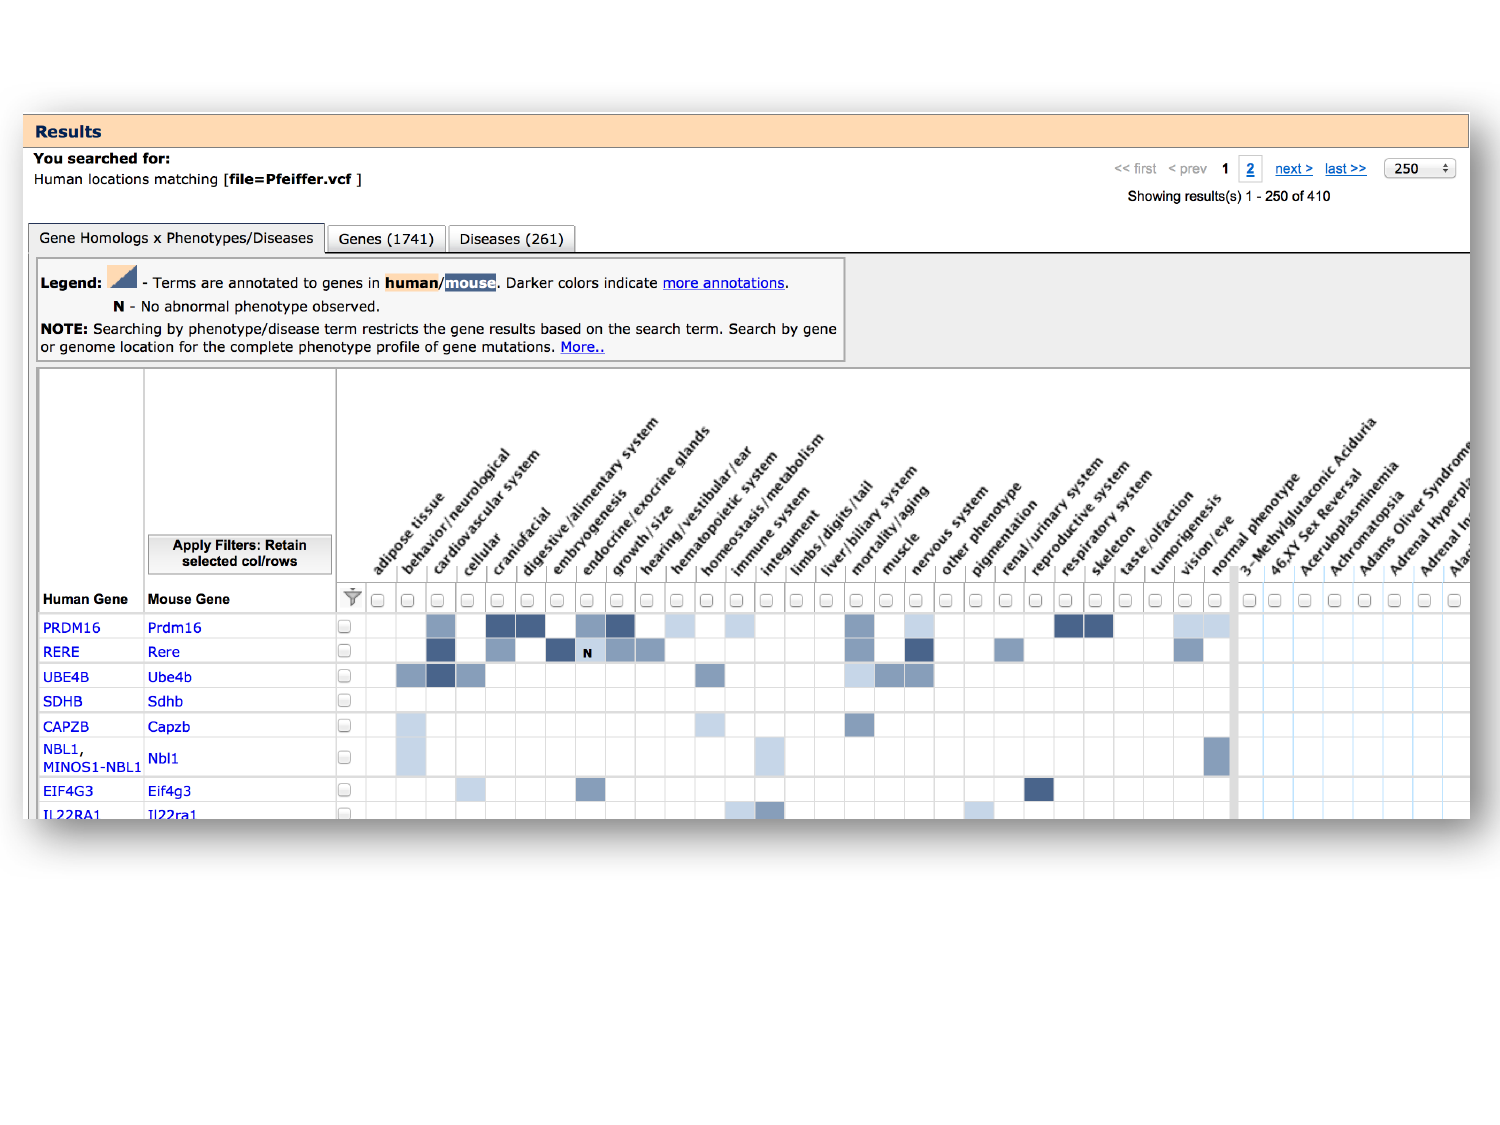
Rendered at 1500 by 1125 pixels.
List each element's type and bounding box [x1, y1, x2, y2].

picture [22, 112, 1471, 819]
